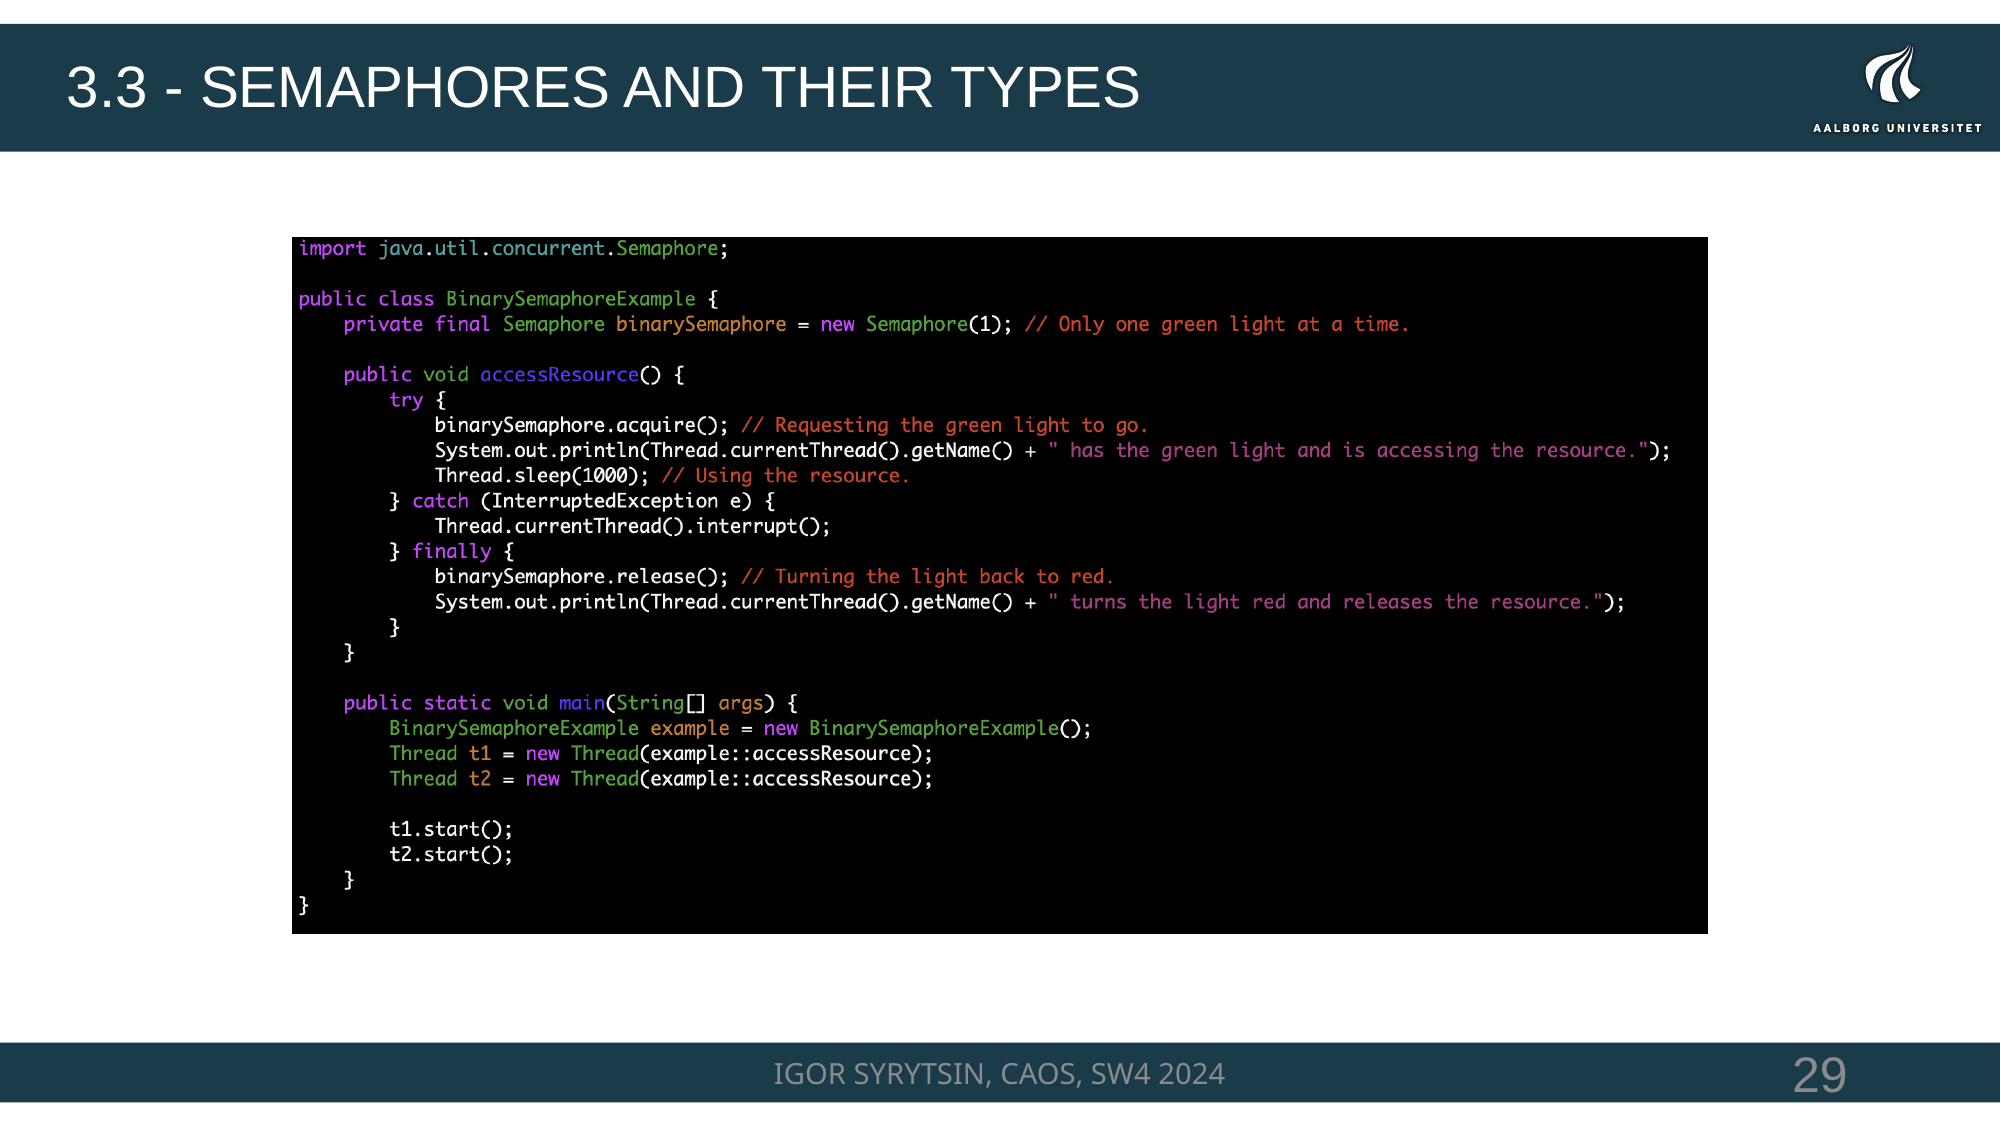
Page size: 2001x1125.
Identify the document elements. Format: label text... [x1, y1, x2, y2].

title 3.3 - SEMAPHORES AND THEIR TYPES [52, 36, 1778, 140]
picture [1799, 30, 1995, 146]
text_box IGOR SYRYTSIN, CAOS, SW4 2024 [662, 1042, 1338, 1103]
picture [292, 237, 1708, 934]
